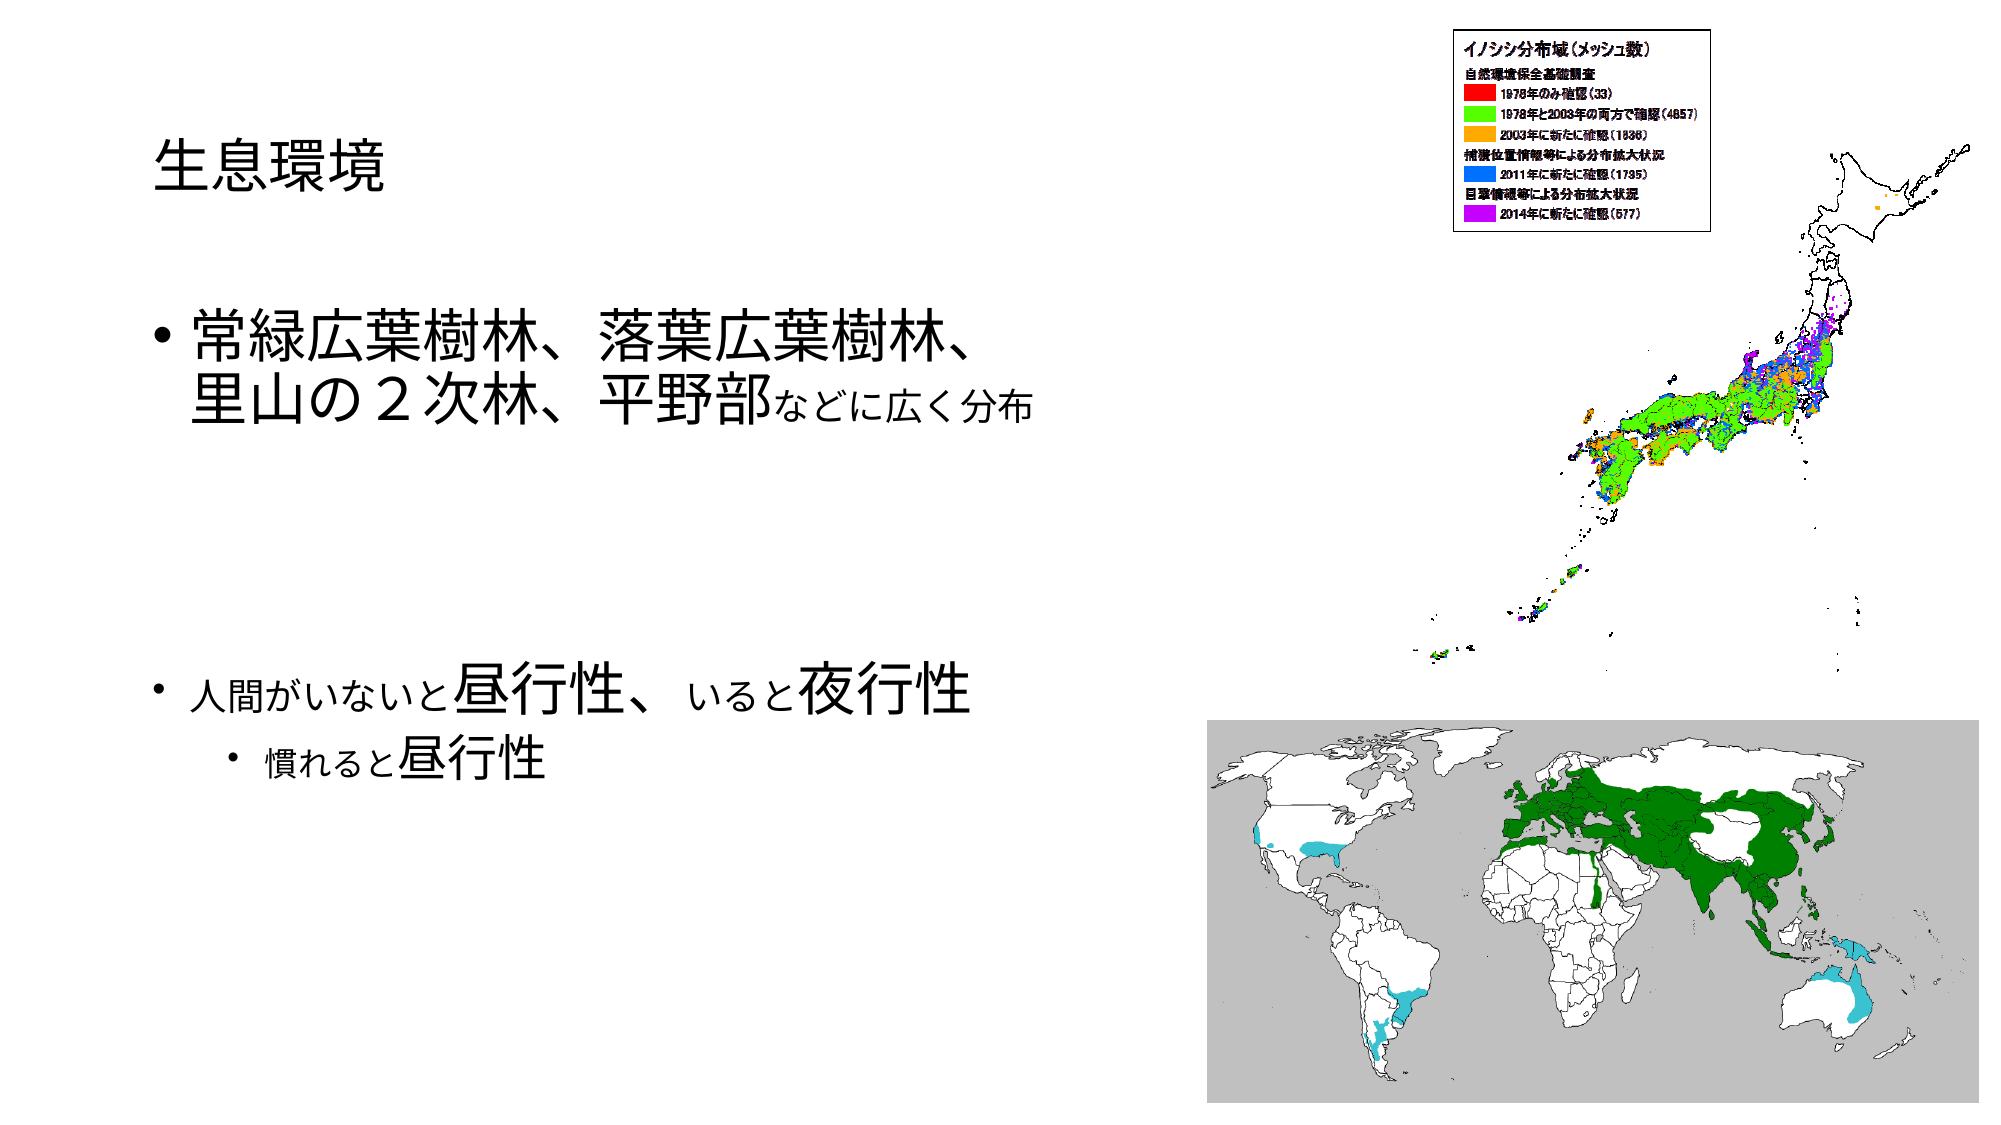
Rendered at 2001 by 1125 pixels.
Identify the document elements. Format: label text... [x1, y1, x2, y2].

picture [1412, 12, 1979, 673]
picture [1207, 720, 1979, 1103]
title 生息環境 [137, 59, 1412, 278]
list 常緑広葉樹林、落葉広葉樹林、 里山の２次林、平野部などに広く分布 人間がいないと昼行性、いると夜行性 慣れると昼行性 [137, 299, 1208, 1014]
